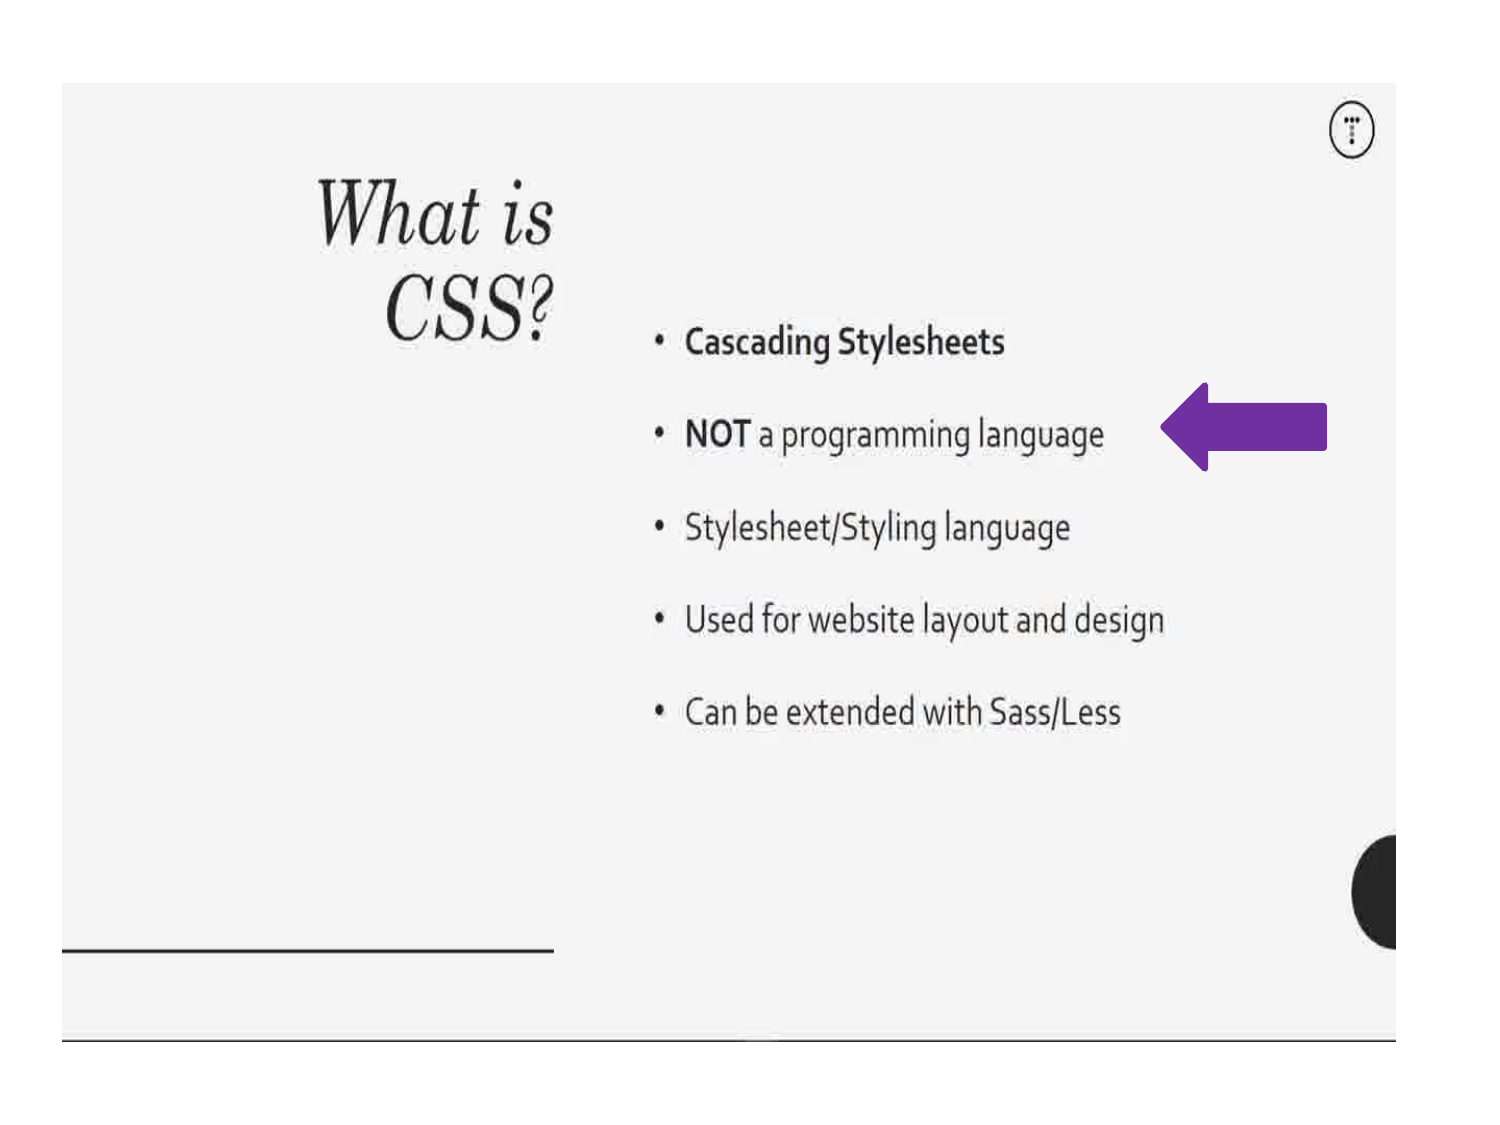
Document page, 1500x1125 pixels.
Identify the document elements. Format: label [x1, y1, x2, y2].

picture [62, 83, 1396, 1042]
